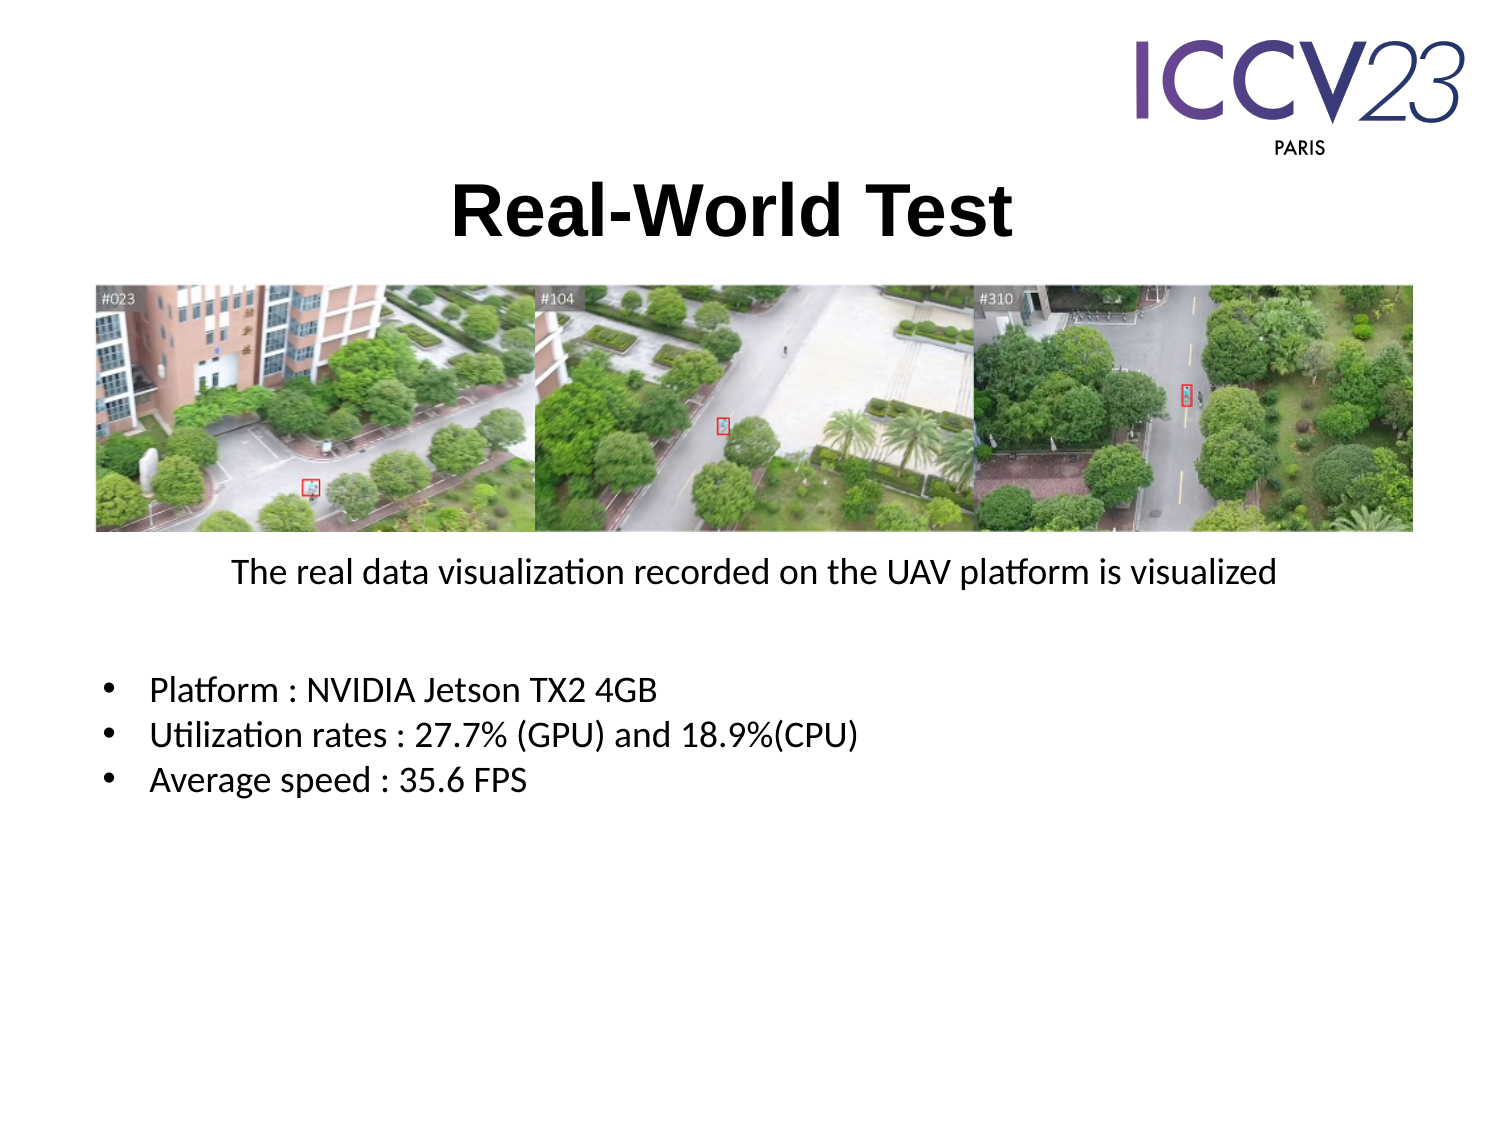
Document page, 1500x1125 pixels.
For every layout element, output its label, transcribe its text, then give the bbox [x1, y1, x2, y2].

text_box The real data visualization recorded on the UAV platform is visualized [216, 539, 1374, 600]
text_box Platform : NVIDIA Jetson TX2 4GB Utilization rates : 27.7% (GPU) and 18.9%(CPU) Average speed : 35.6 FPS [87, 657, 975, 808]
text_box Real-World Test [119, 154, 1345, 260]
picture [1136, 40, 1465, 155]
picture [87, 281, 1413, 532]
